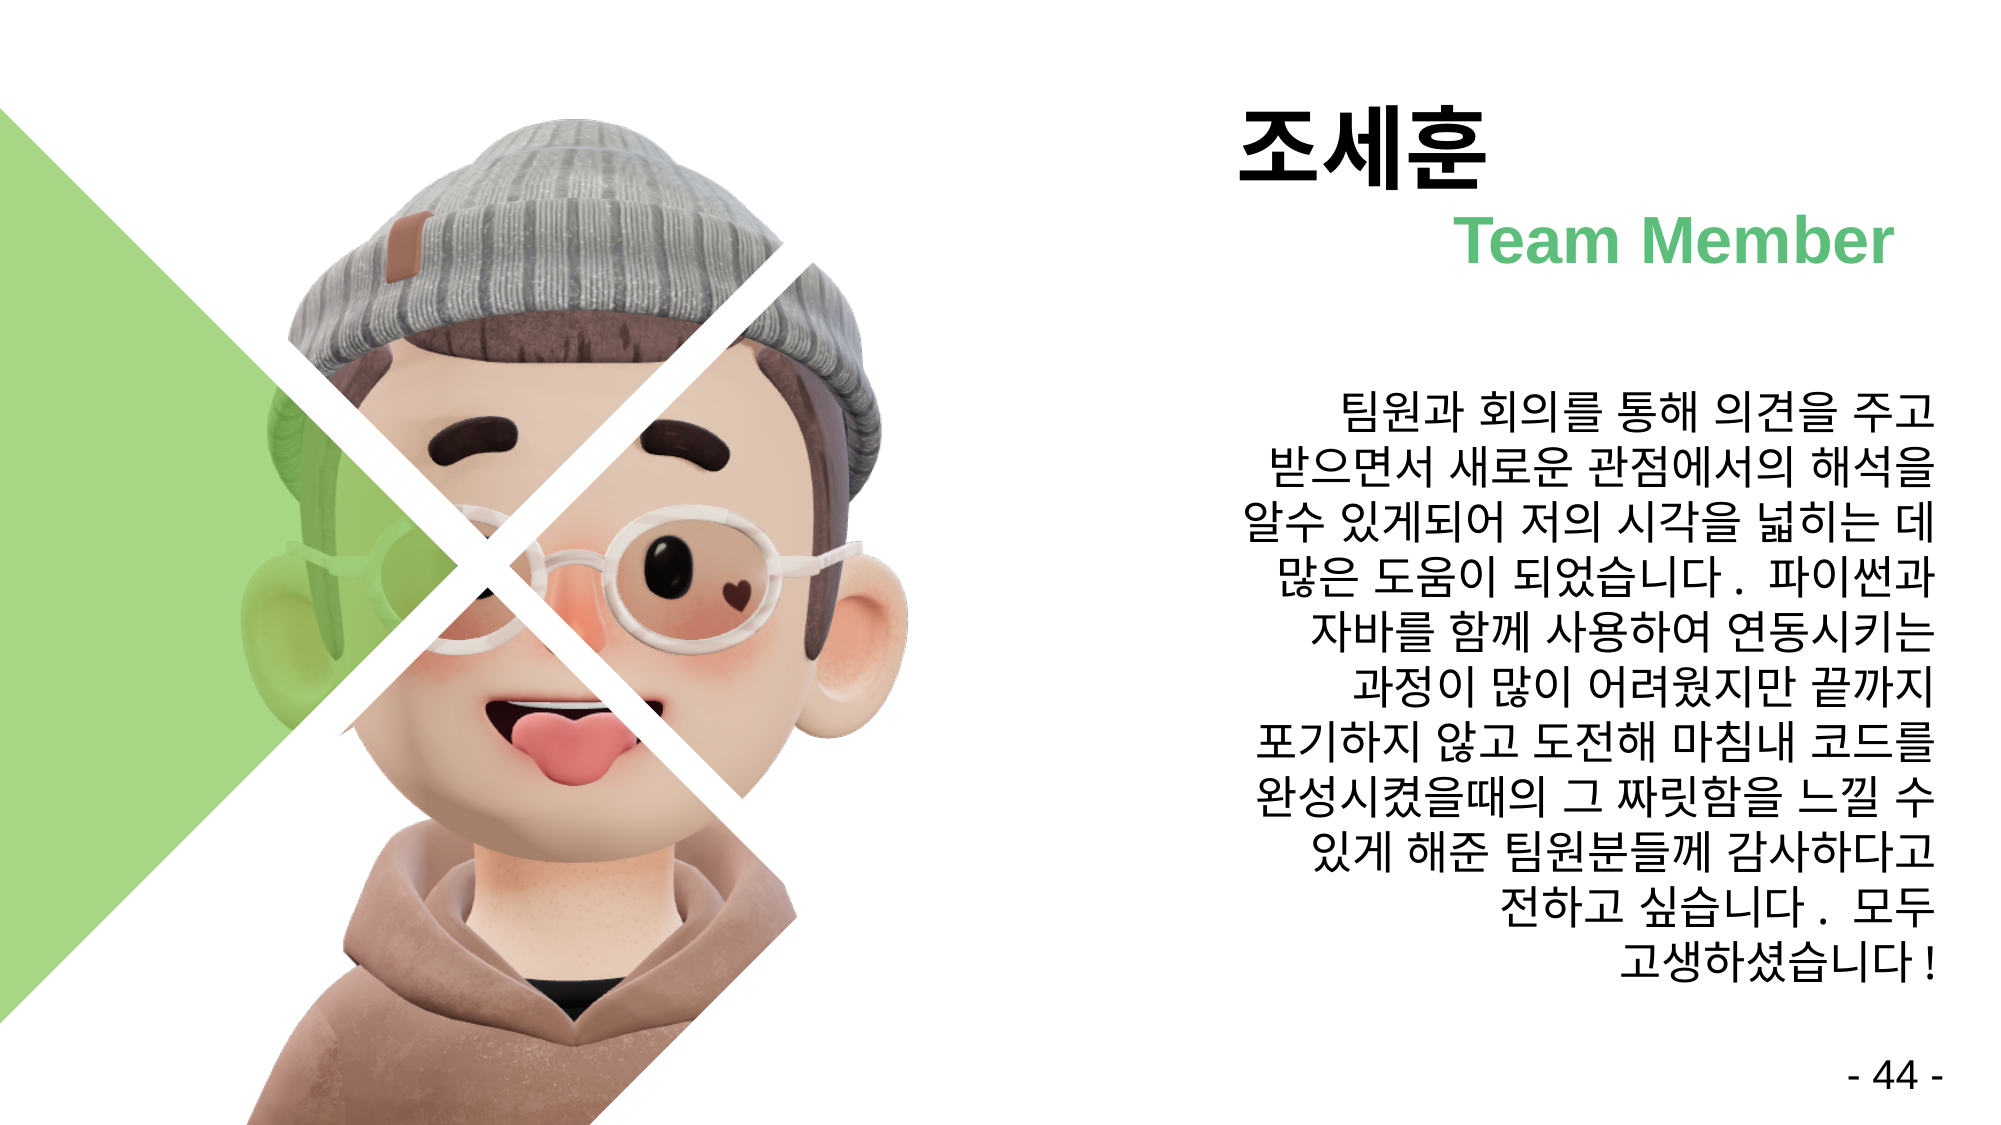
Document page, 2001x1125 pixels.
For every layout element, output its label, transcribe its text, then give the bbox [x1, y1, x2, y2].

text_box Team Member [1222, 189, 1911, 284]
picture [0, 0, 1149, 1125]
text_box - 44 - [1412, 1042, 1960, 1103]
text_box 조세훈 [1222, 83, 1911, 189]
text_box 팀원과 회의를 통해 의견을 주고 받으면서 새로운 관점에서의 해석을 알수 있게되어 저의 시각을 넓히는 데 많은 도움이 되었습니다. 파이썬과 자바를 함께 사용하여 연동시키는 과정이 많이 어려웠지만 끝까지 포기하지 않고 도전해 마침내 코드를 완성시켰을때의 그 짜릿함을 느낄 수 있게 해준 팀원분들께 감사하다고 전하고 싶습니다. 모두 고생하셨습니다! [1182, 376, 1952, 996]
